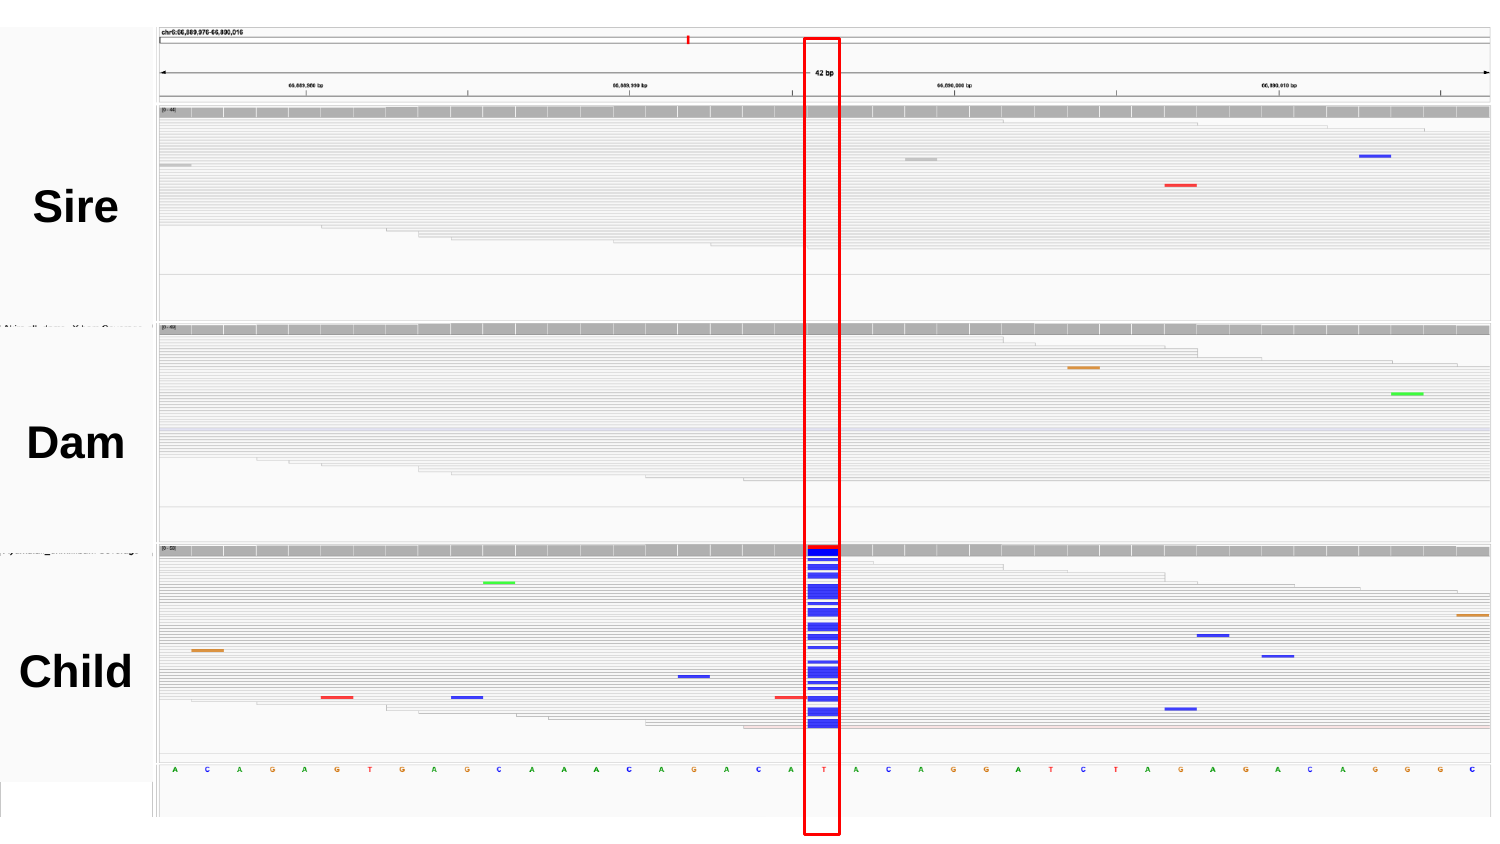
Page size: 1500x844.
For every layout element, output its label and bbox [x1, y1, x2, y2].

picture [0, 26, 1500, 817]
text_box [804, 825, 840, 835]
